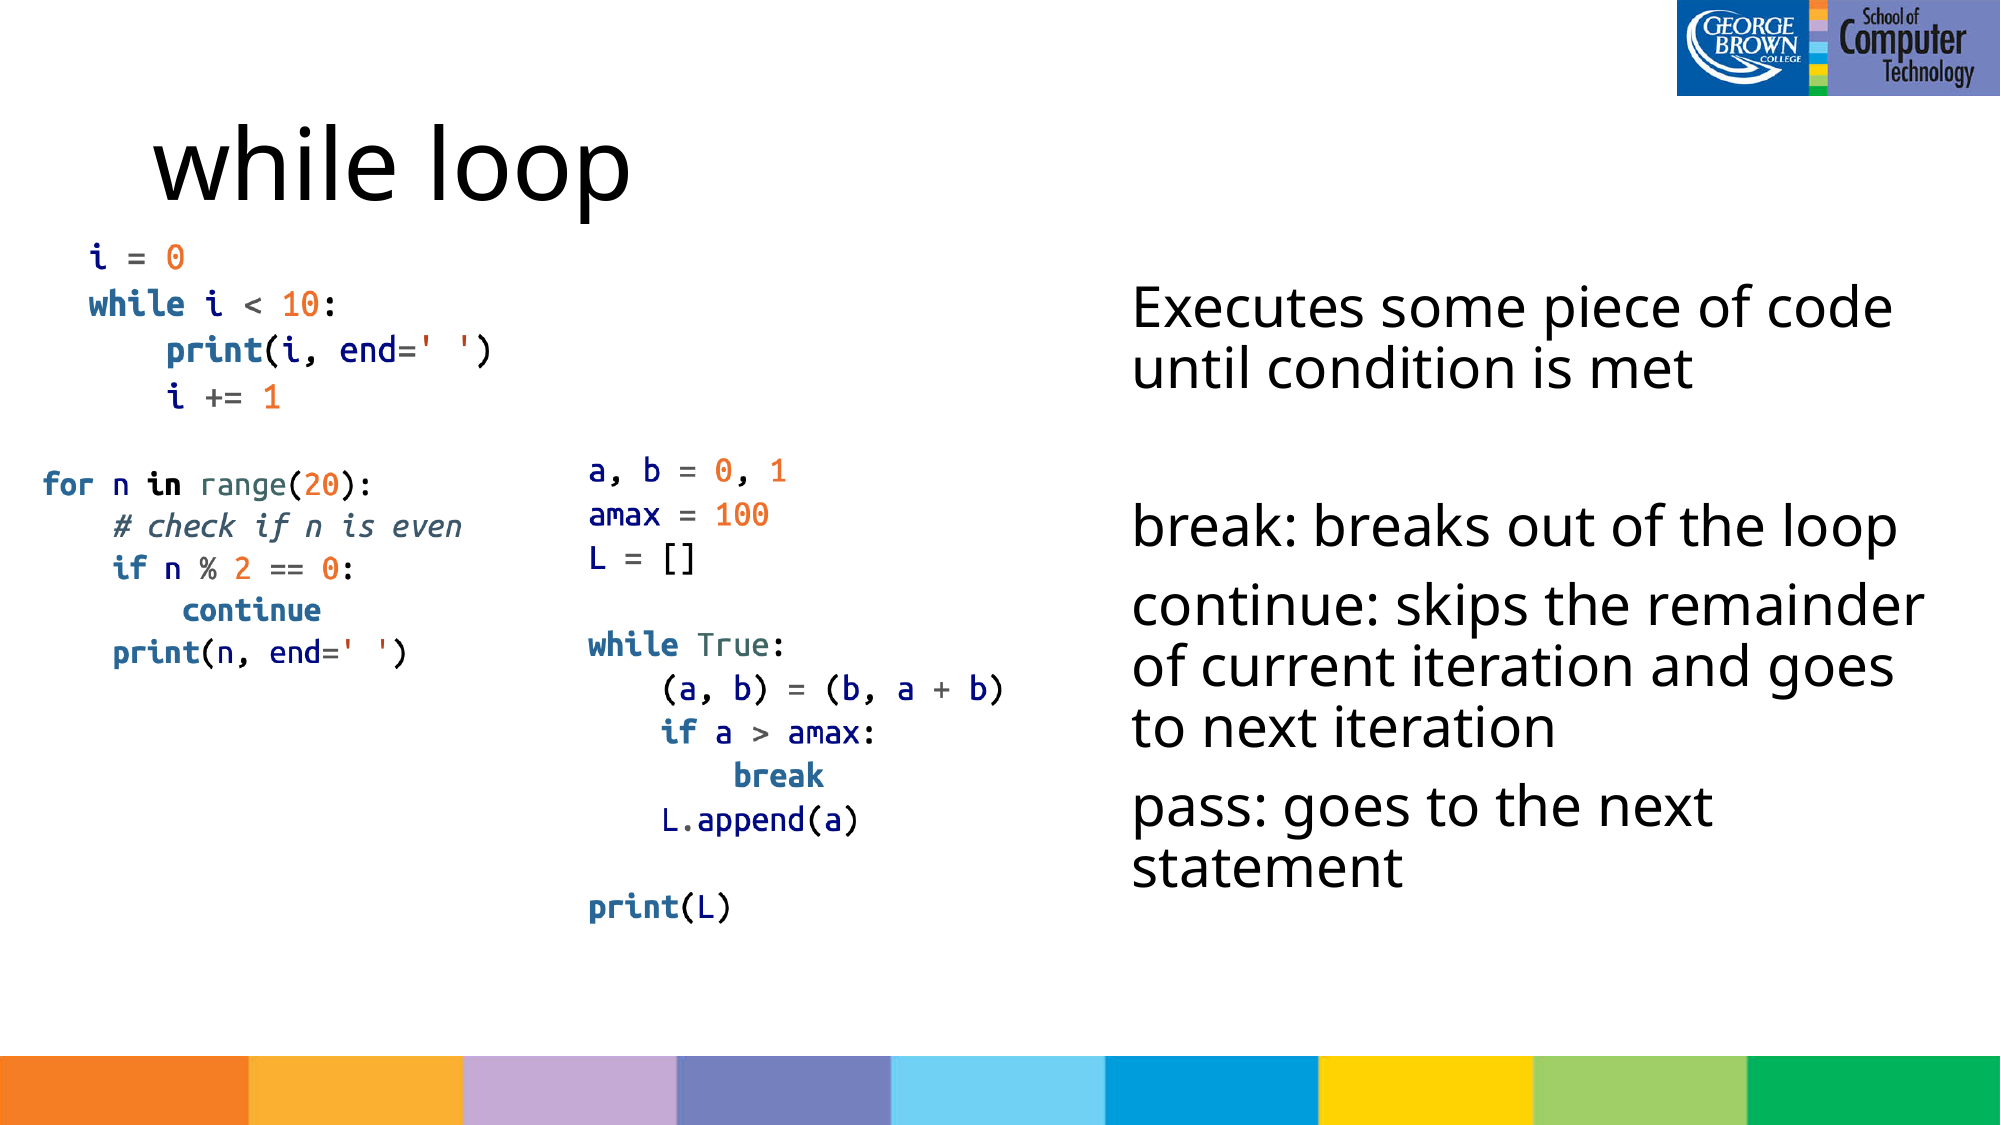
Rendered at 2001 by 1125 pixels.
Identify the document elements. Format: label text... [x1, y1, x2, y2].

list Executes some piece of code until condition is met break: breaks out of the loop continue: skips the remainder of current iteration and goes to next iteration pass: goes to the next statement [1116, 271, 1942, 986]
title while loop [137, 59, 1863, 278]
picture [70, 228, 521, 435]
picture [0, 1056, 1105, 1125]
picture [31, 456, 482, 685]
picture [571, 451, 1022, 939]
picture [1318, 1056, 2000, 1125]
picture [1677, 0, 2000, 96]
